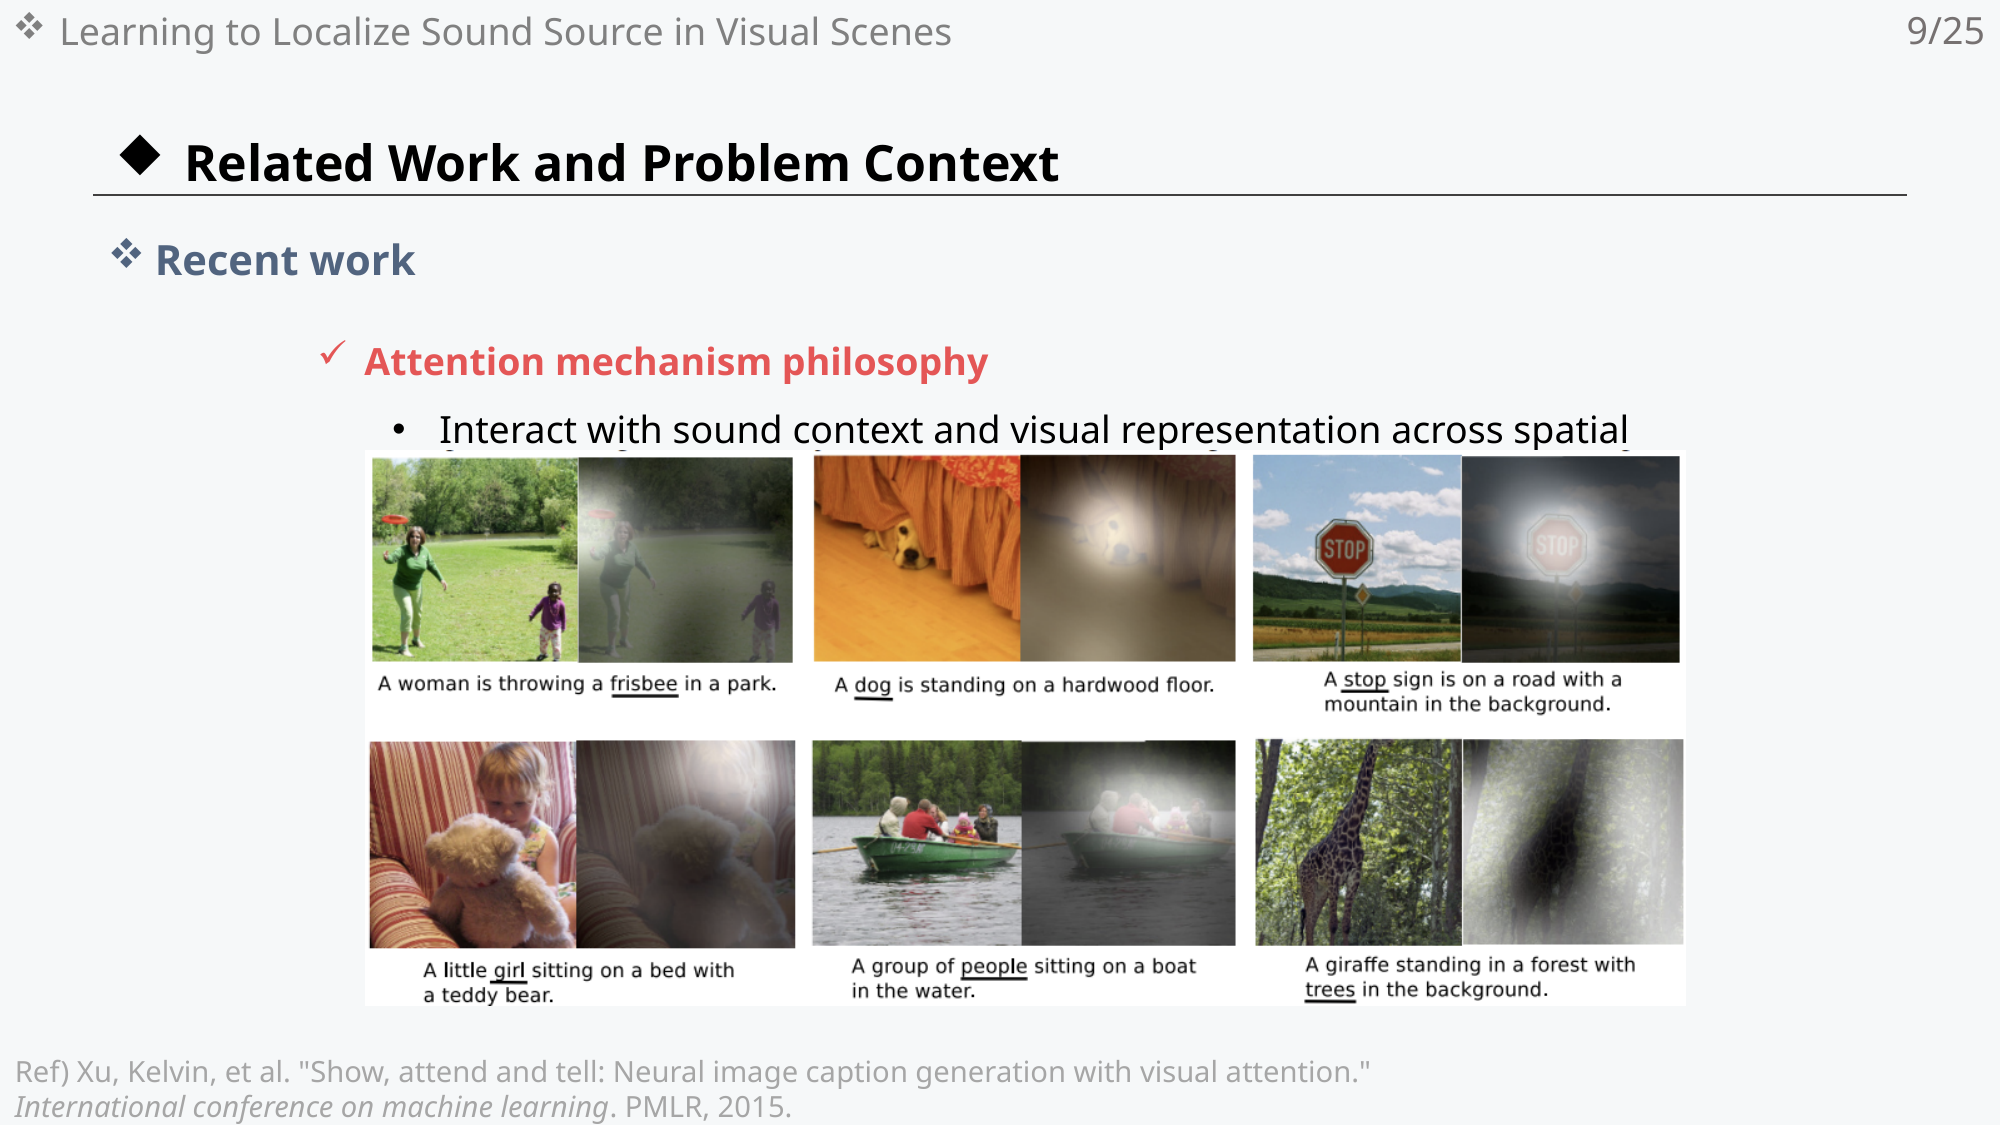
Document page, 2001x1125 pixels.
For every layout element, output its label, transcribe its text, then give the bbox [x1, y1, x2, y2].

text_box Attention mechanism philosophy Interact with sound context and visual representation across spatial axes [302, 308, 1698, 526]
text_box Recent work [93, 226, 1026, 292]
text_box Ref) Xu, Kelvin, et al. "Show, attend and tell: Neural image caption generation with visual attention." International conference on machine learning. PMLR, 2015. [0, 1045, 1547, 1125]
text_box Related Work and Problem Context [93, 86, 1412, 194]
text_box 9/25 [1856, 0, 2000, 60]
text_box Related Work and Problem Context [97, 195, 1407, 207]
title Learning to Localize Sound Source in Visual Scenes [0, 0, 1713, 67]
picture [365, 450, 1686, 1007]
